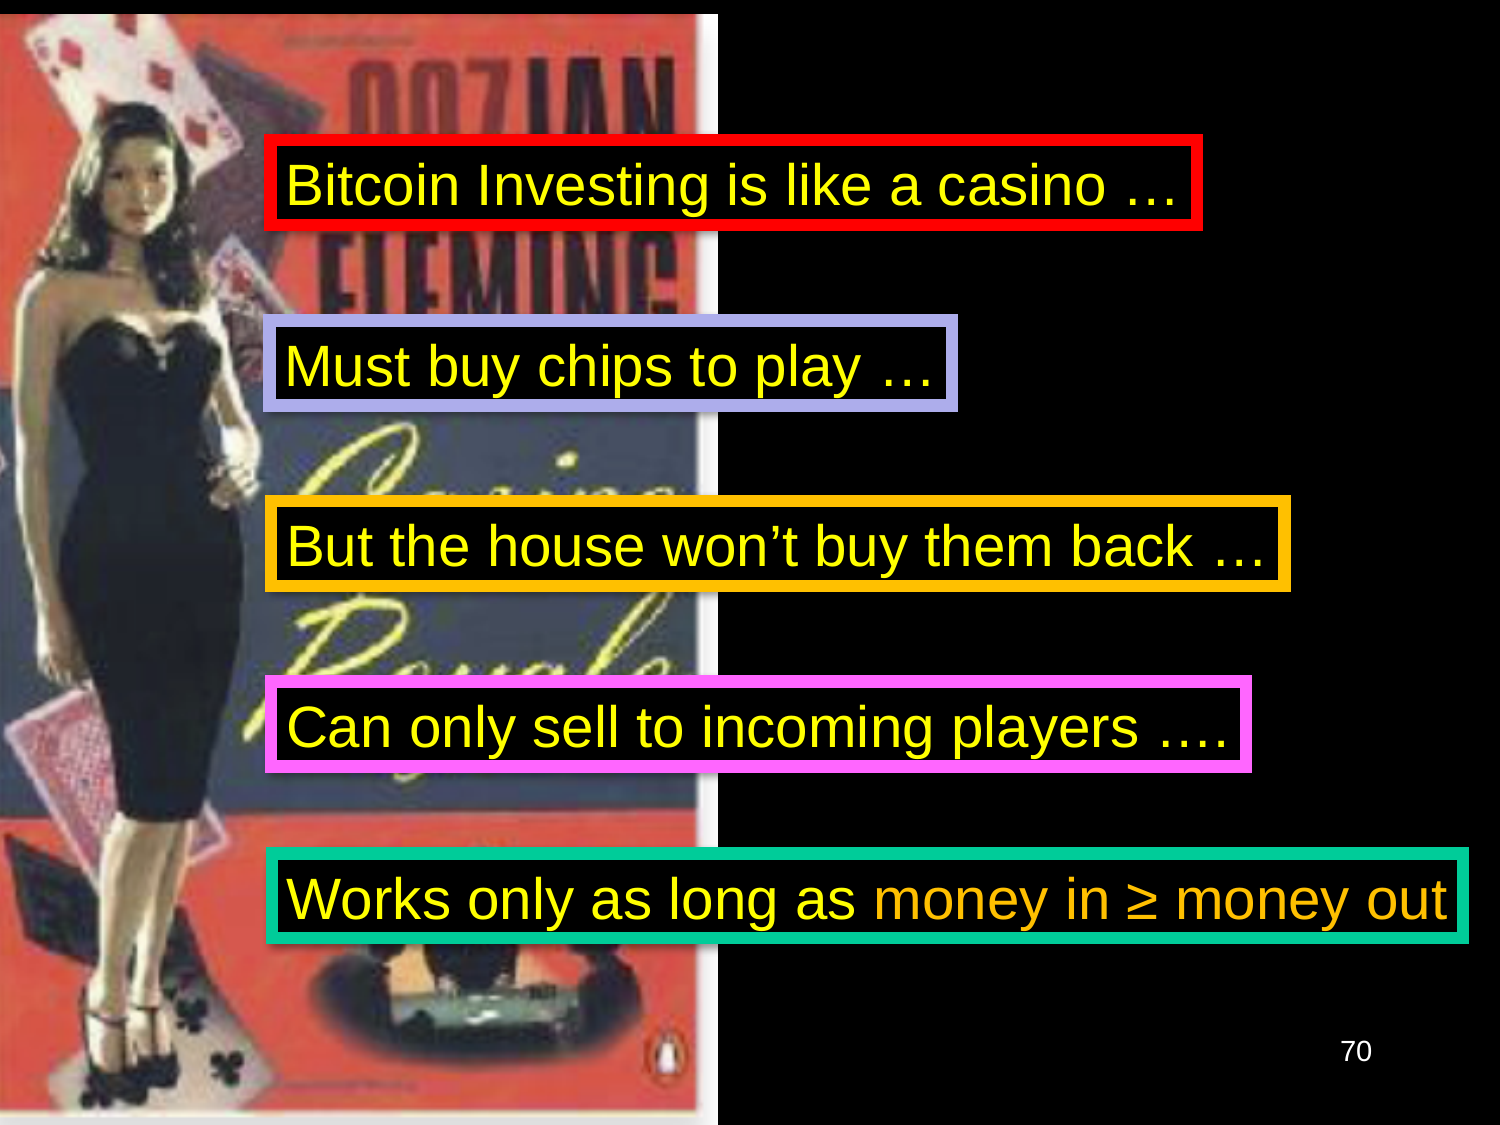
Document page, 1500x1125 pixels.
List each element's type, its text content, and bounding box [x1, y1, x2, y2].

slide_number 70 [1074, 1024, 1388, 1101]
text_box Works only as long as money in ≥ money out [723, 853, 1463, 939]
text_box Can only sell to incoming players …. [723, 681, 1246, 767]
text_box Bitcoin Investing is like a casino … [723, 140, 1197, 225]
text_box Must buy chips to play … [723, 320, 953, 406]
text_box But the house won’t buy them back … [723, 501, 1285, 586]
picture [0, 14, 719, 1125]
